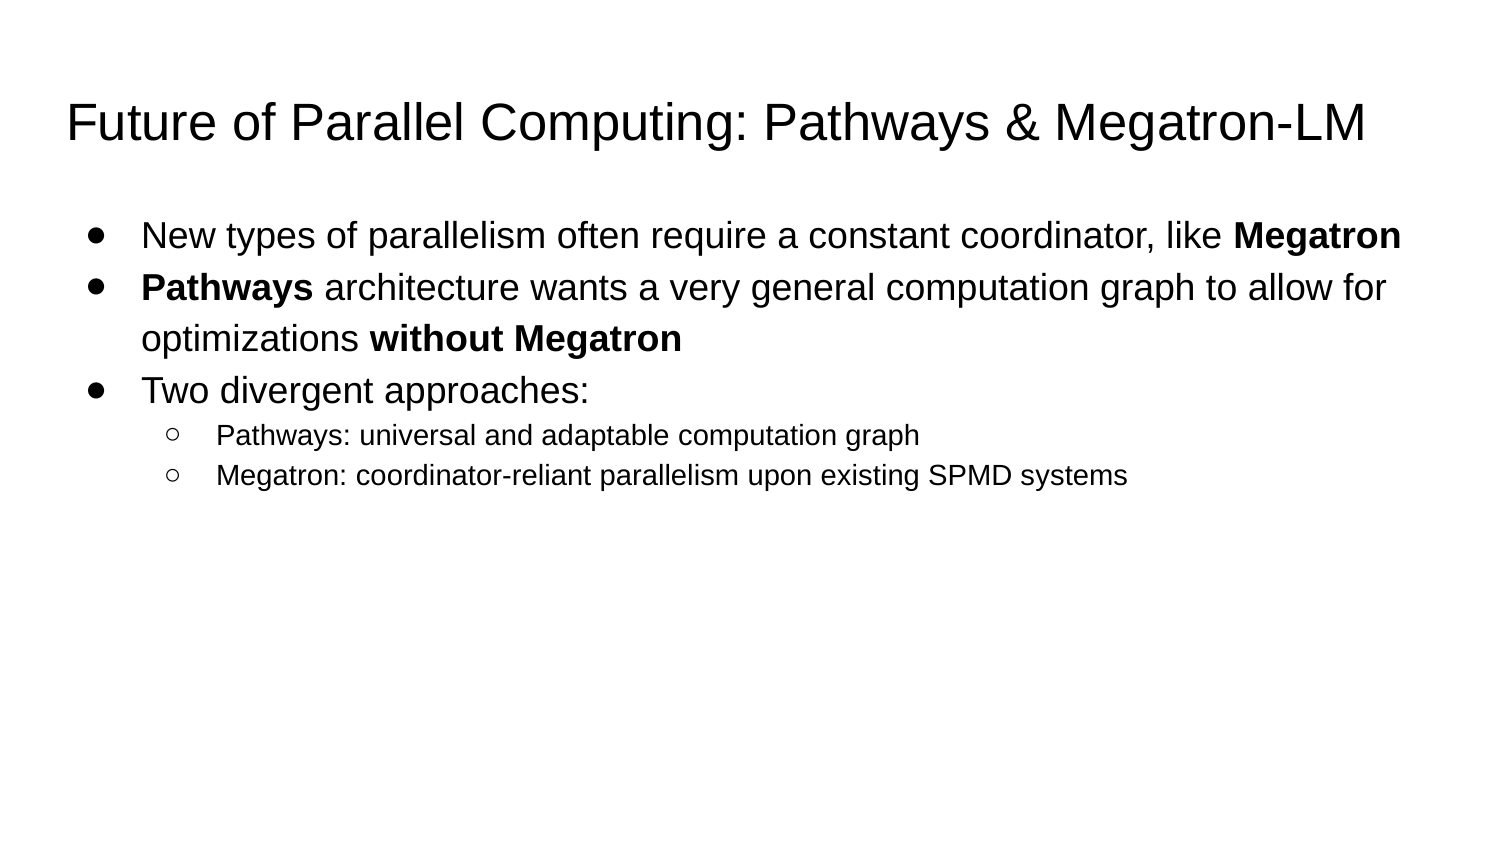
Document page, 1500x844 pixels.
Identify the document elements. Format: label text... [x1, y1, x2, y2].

list New types of parallelism often require a constant coordinator, like Megatron Pathways architecture wants a very general computation graph to allow for optimizations without Megatron Two divergent approaches: Pathways: universal and adaptable computation graph Megatron: coordinator-reliant parallelism upon existing SPMD systems [51, 189, 1449, 750]
title Future of Parallel Computing: Pathways & Megatron-LM [51, 72, 1449, 167]
